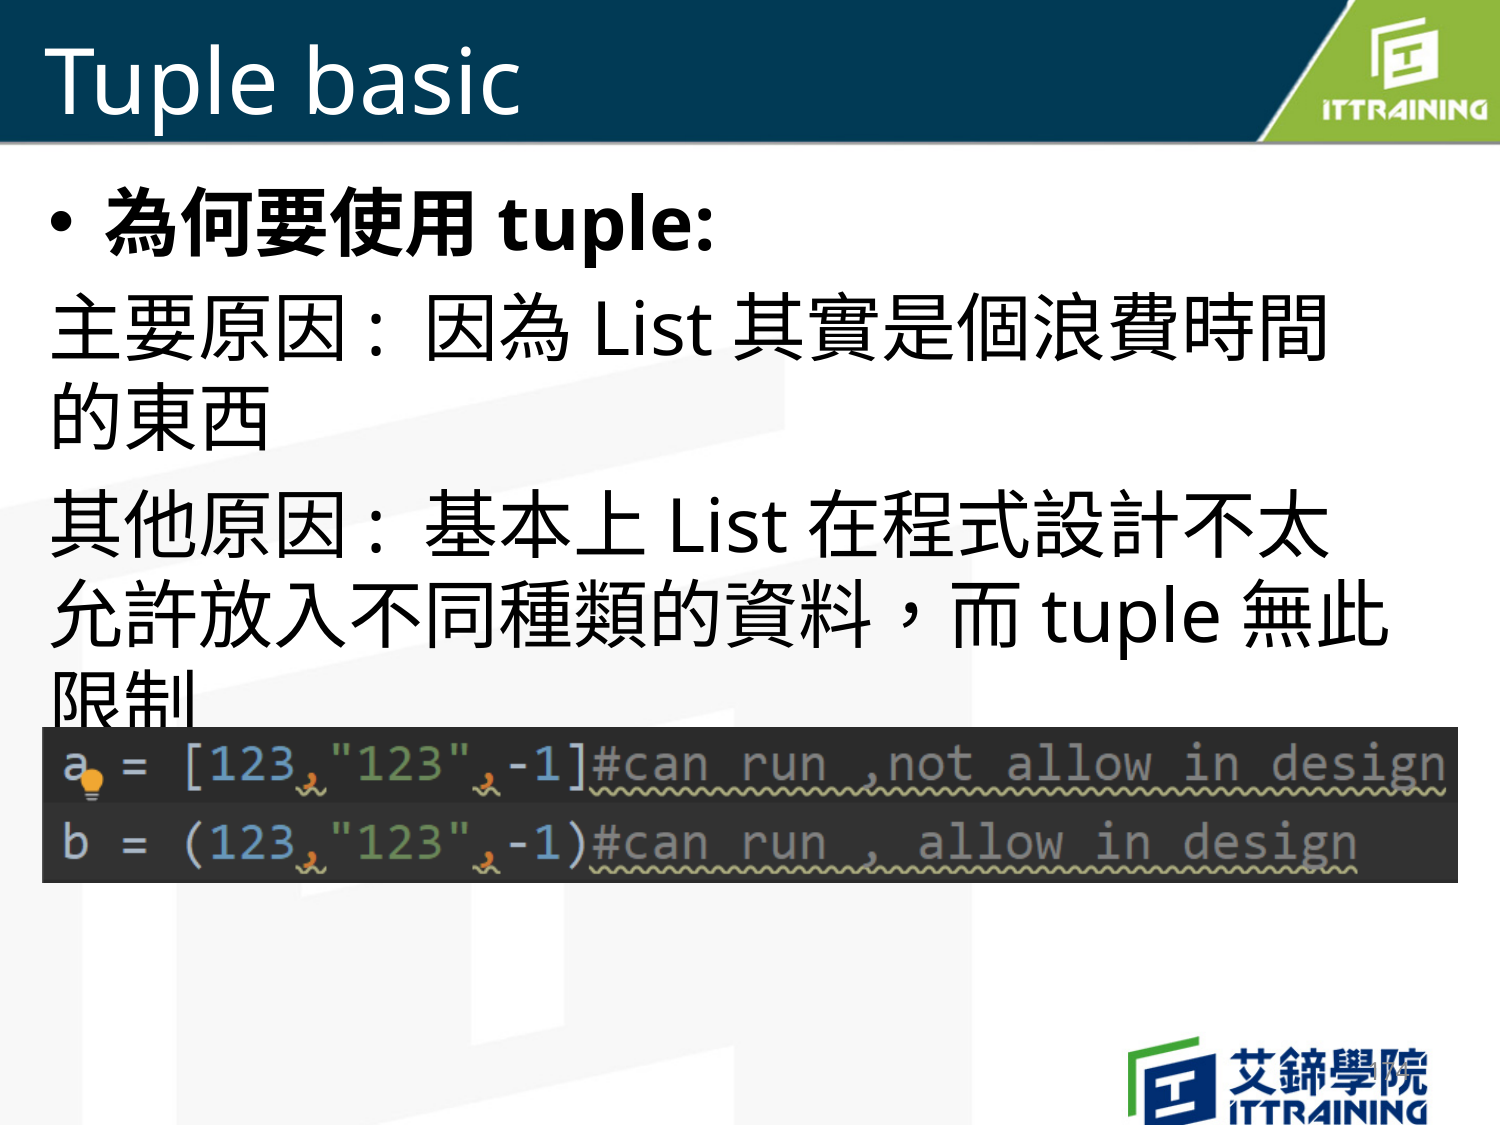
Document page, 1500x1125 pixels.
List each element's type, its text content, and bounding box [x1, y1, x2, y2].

slide_number 174 [1074, 1042, 1425, 1103]
picture [0, 0, 1500, 1125]
list 為何要使用tuple: 主要原因: 因為List其實是個浪費時間的東西 其他原因: 基本上List在程式設計不太允許放入不同種類的資料，而tuple無此限制 [33, 168, 1418, 911]
title Tuple basic [29, 0, 1380, 172]
